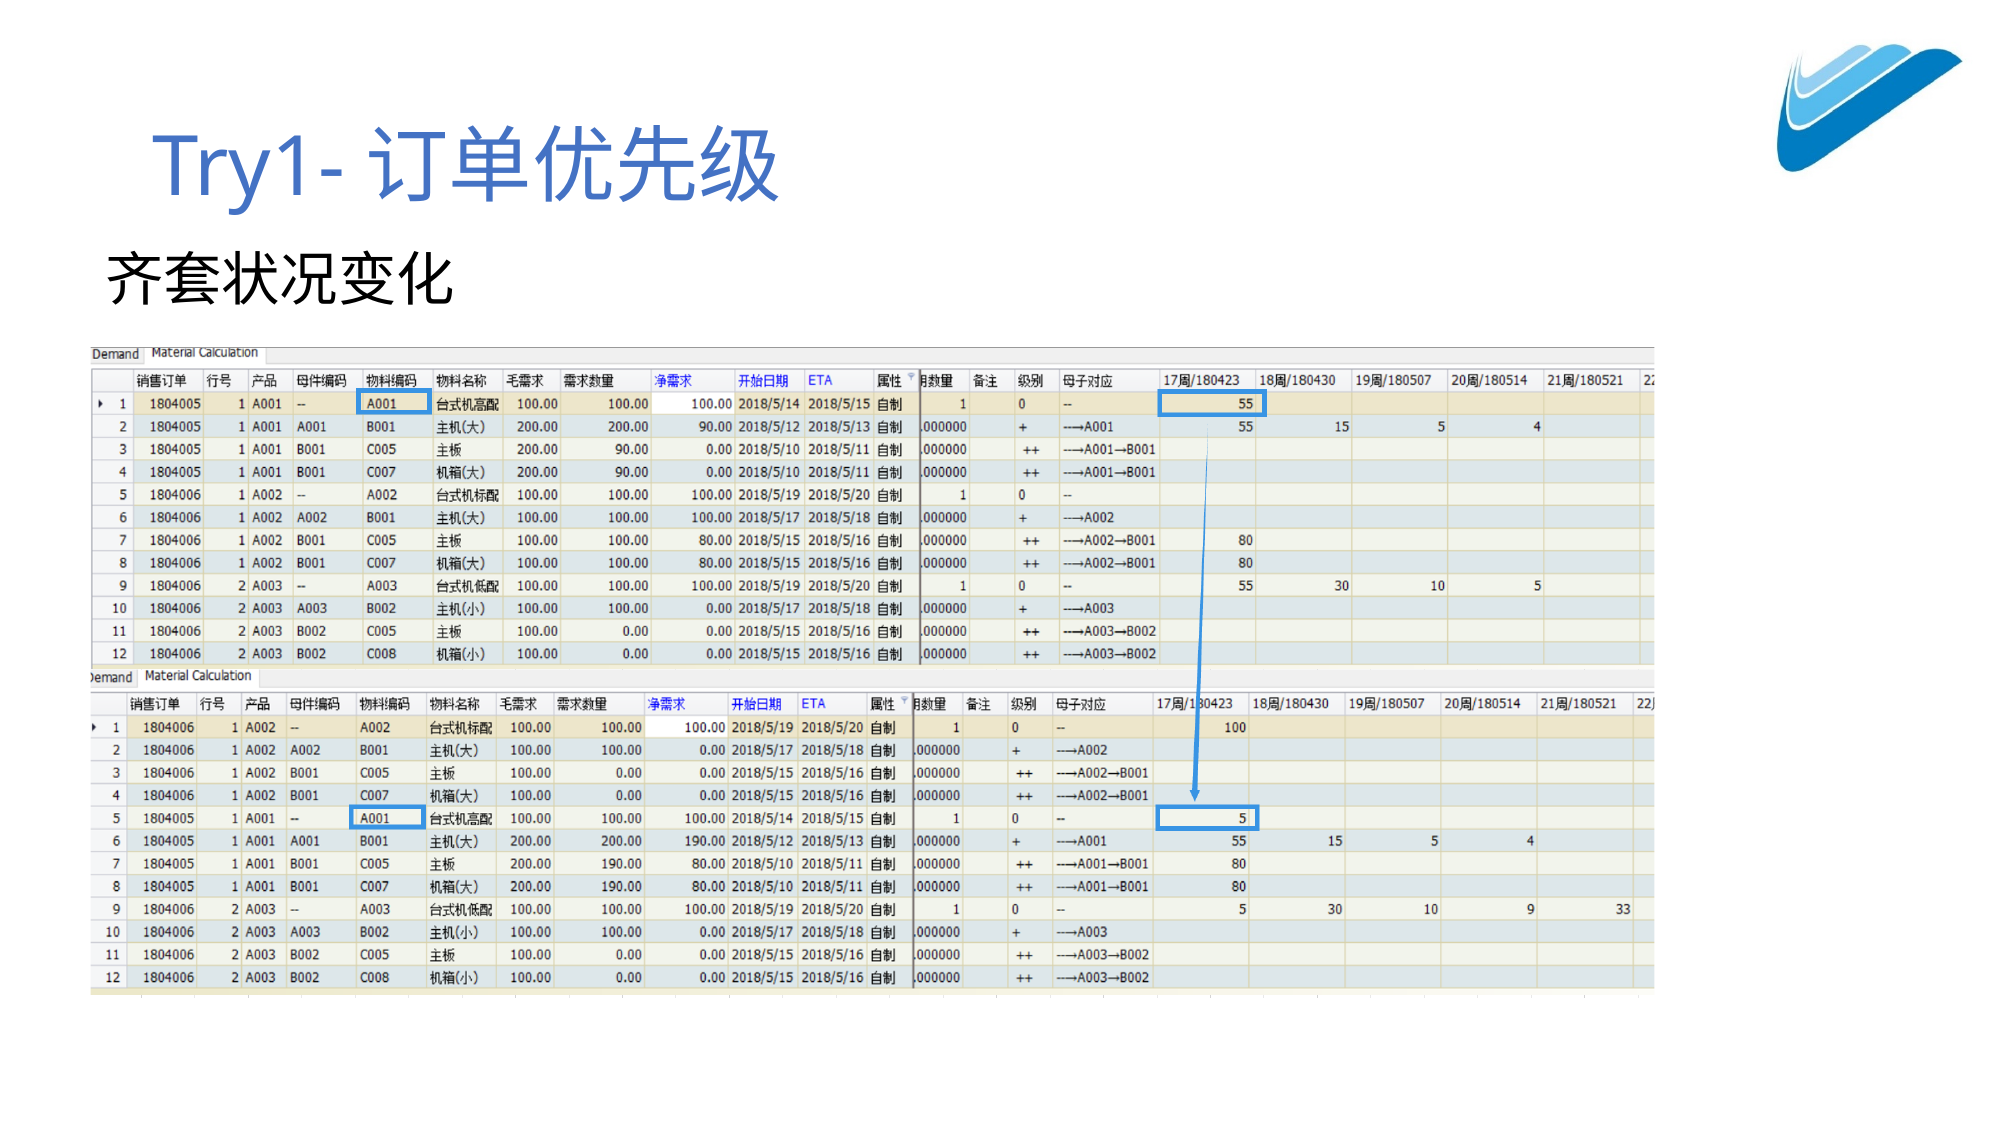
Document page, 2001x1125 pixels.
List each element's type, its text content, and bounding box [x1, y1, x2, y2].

picture [90, 347, 1655, 999]
text_box 齐套状况变化 [90, 234, 603, 320]
picture [1742, 9, 1982, 198]
title Try1-订单优先级 [137, 59, 1863, 278]
